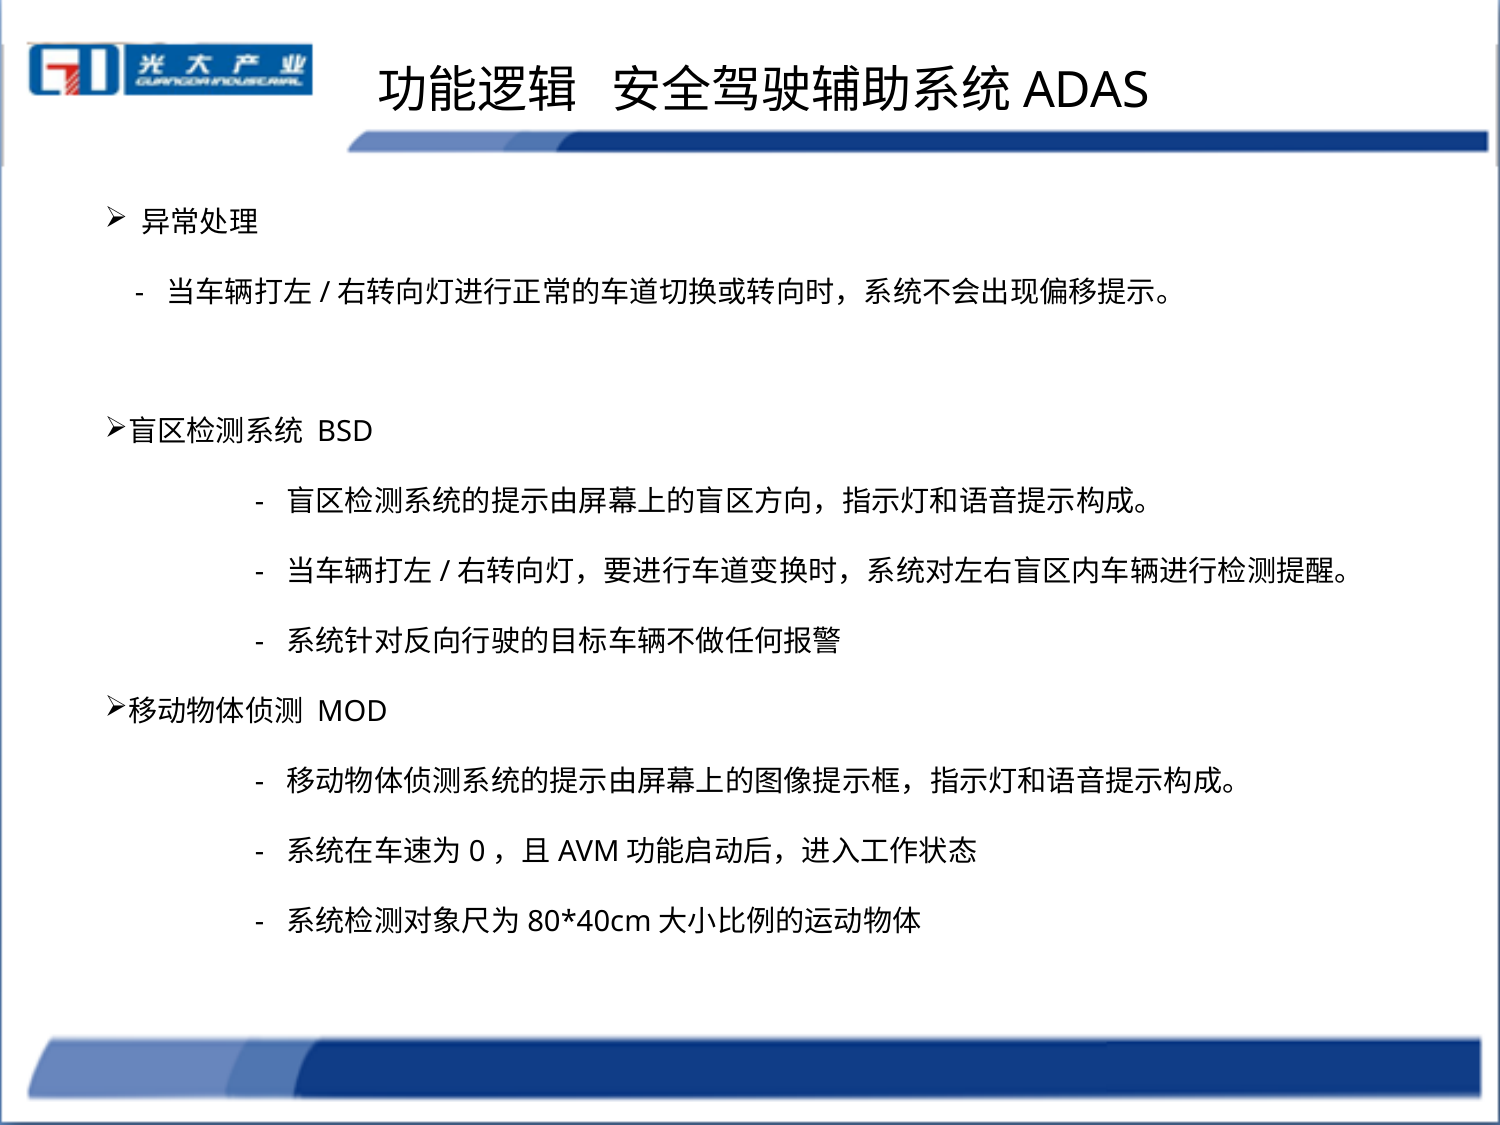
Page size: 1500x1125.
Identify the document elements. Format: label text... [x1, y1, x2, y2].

picture [0, 0, 1500, 1125]
text_box 功能逻辑 安全驾驶辅助系统ADAS [362, 49, 1172, 125]
text_box 异常处理 - 当车辆打左/右转向灯进行正常的车道切换或转向时，系统不会出现偏移提示。 盲区检测系统 BSD - 盲区检测系统的提示由屏幕上的盲区方向，指示灯和语音提示构成。 - 当车辆打左/右转向灯，要进行车道变换时，系统对左右盲区内车辆进行检测提醒。 - 系统针对反向行驶的目标车辆不做任何报警 移动物体侦测 MOD - 移动物体侦测系统的提示由屏幕上的图像提示框，指示灯和语音提示构成。 - 系统在车速为0，且AVM功能启动后，进入工作状态 - 系统检测对象尺为80*40cm大小比例的运动物体 [89, 160, 1438, 1075]
